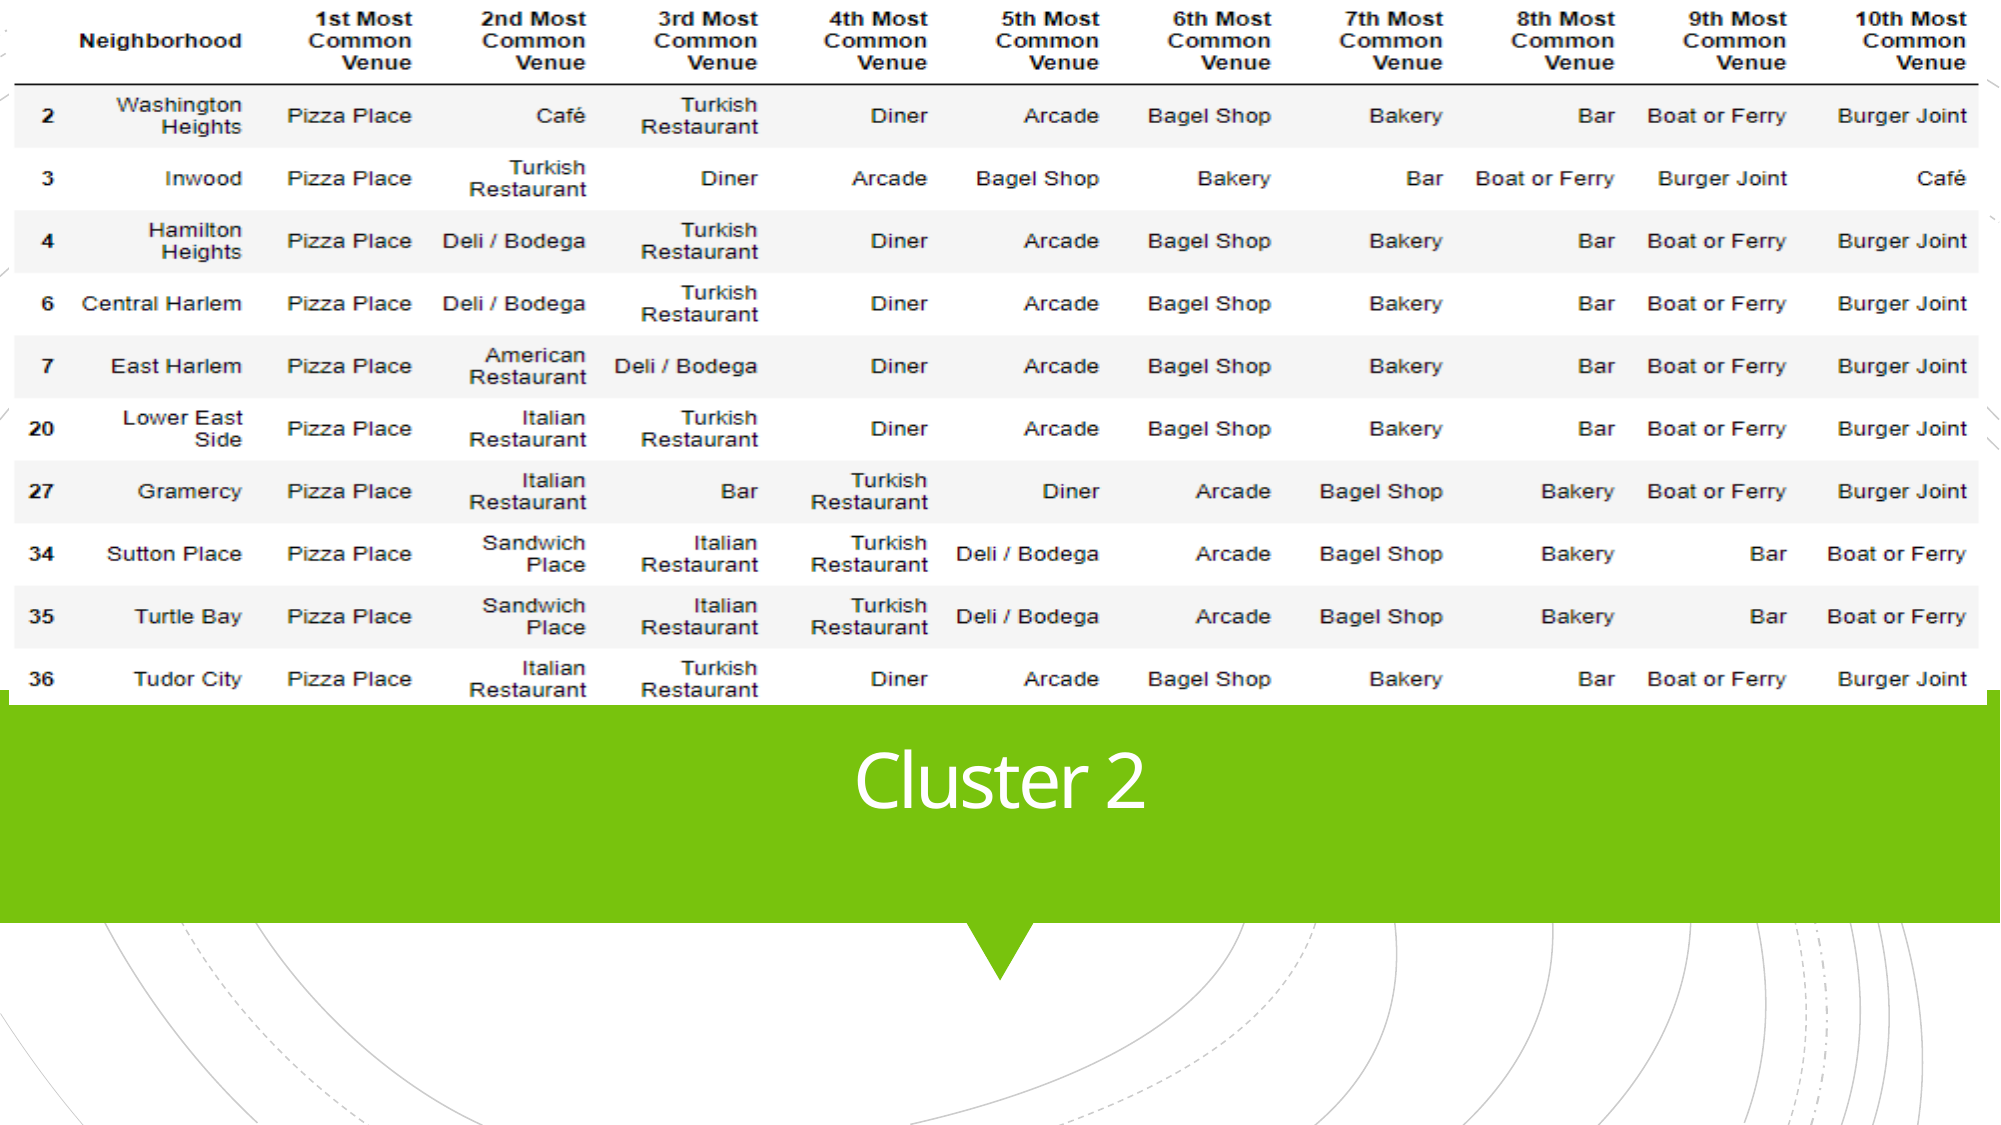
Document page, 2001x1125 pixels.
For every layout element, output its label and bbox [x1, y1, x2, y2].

text_box [0, 981, 2000, 1125]
picture [9, 0, 1988, 705]
text_box [1988, 0, 2000, 689]
text_box [0, 0, 9, 689]
text_box [0, 689, 2000, 981]
